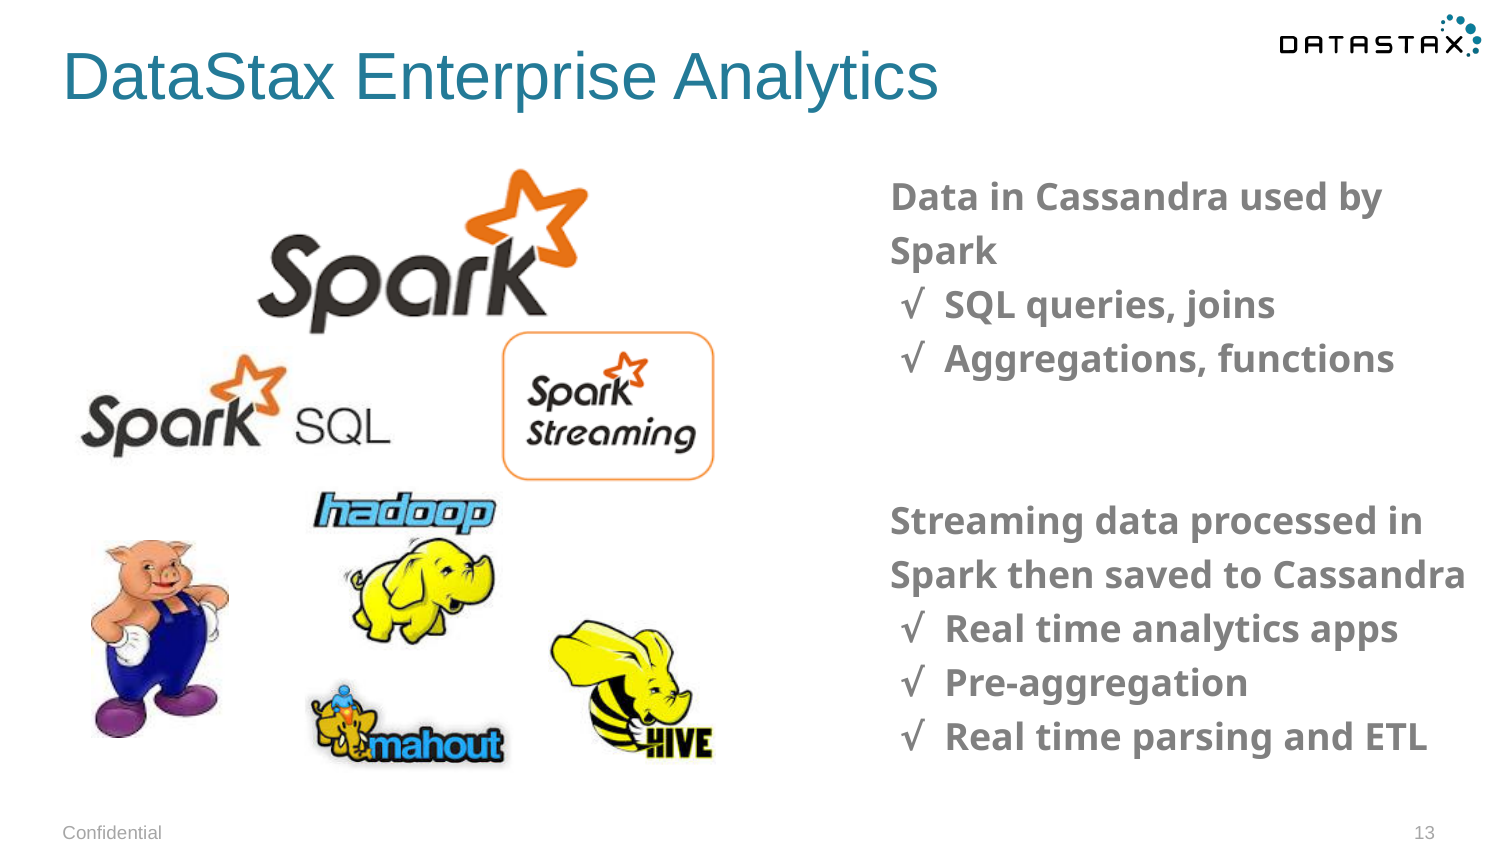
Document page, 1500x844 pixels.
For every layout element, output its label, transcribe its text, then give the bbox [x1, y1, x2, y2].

picture [304, 677, 514, 777]
picture [1273, 7, 1485, 70]
picture [253, 166, 717, 484]
picture [305, 486, 504, 652]
text_box Data in Cassandra used by Spark √ SQL queries, joins √ Aggregations, functions Streaming data processed in Spark then saved to Cassandra √ Real time analytics apps √ Pre-aggregation √ Real time parsing and ETL [875, 156, 1500, 765]
picture [90, 540, 230, 738]
picture [64, 346, 409, 470]
slide_number 13 [1179, 820, 1436, 844]
picture [548, 610, 716, 771]
title DataStax Enterprise Analytics [62, 32, 1300, 174]
footer Confidential [62, 820, 638, 844]
